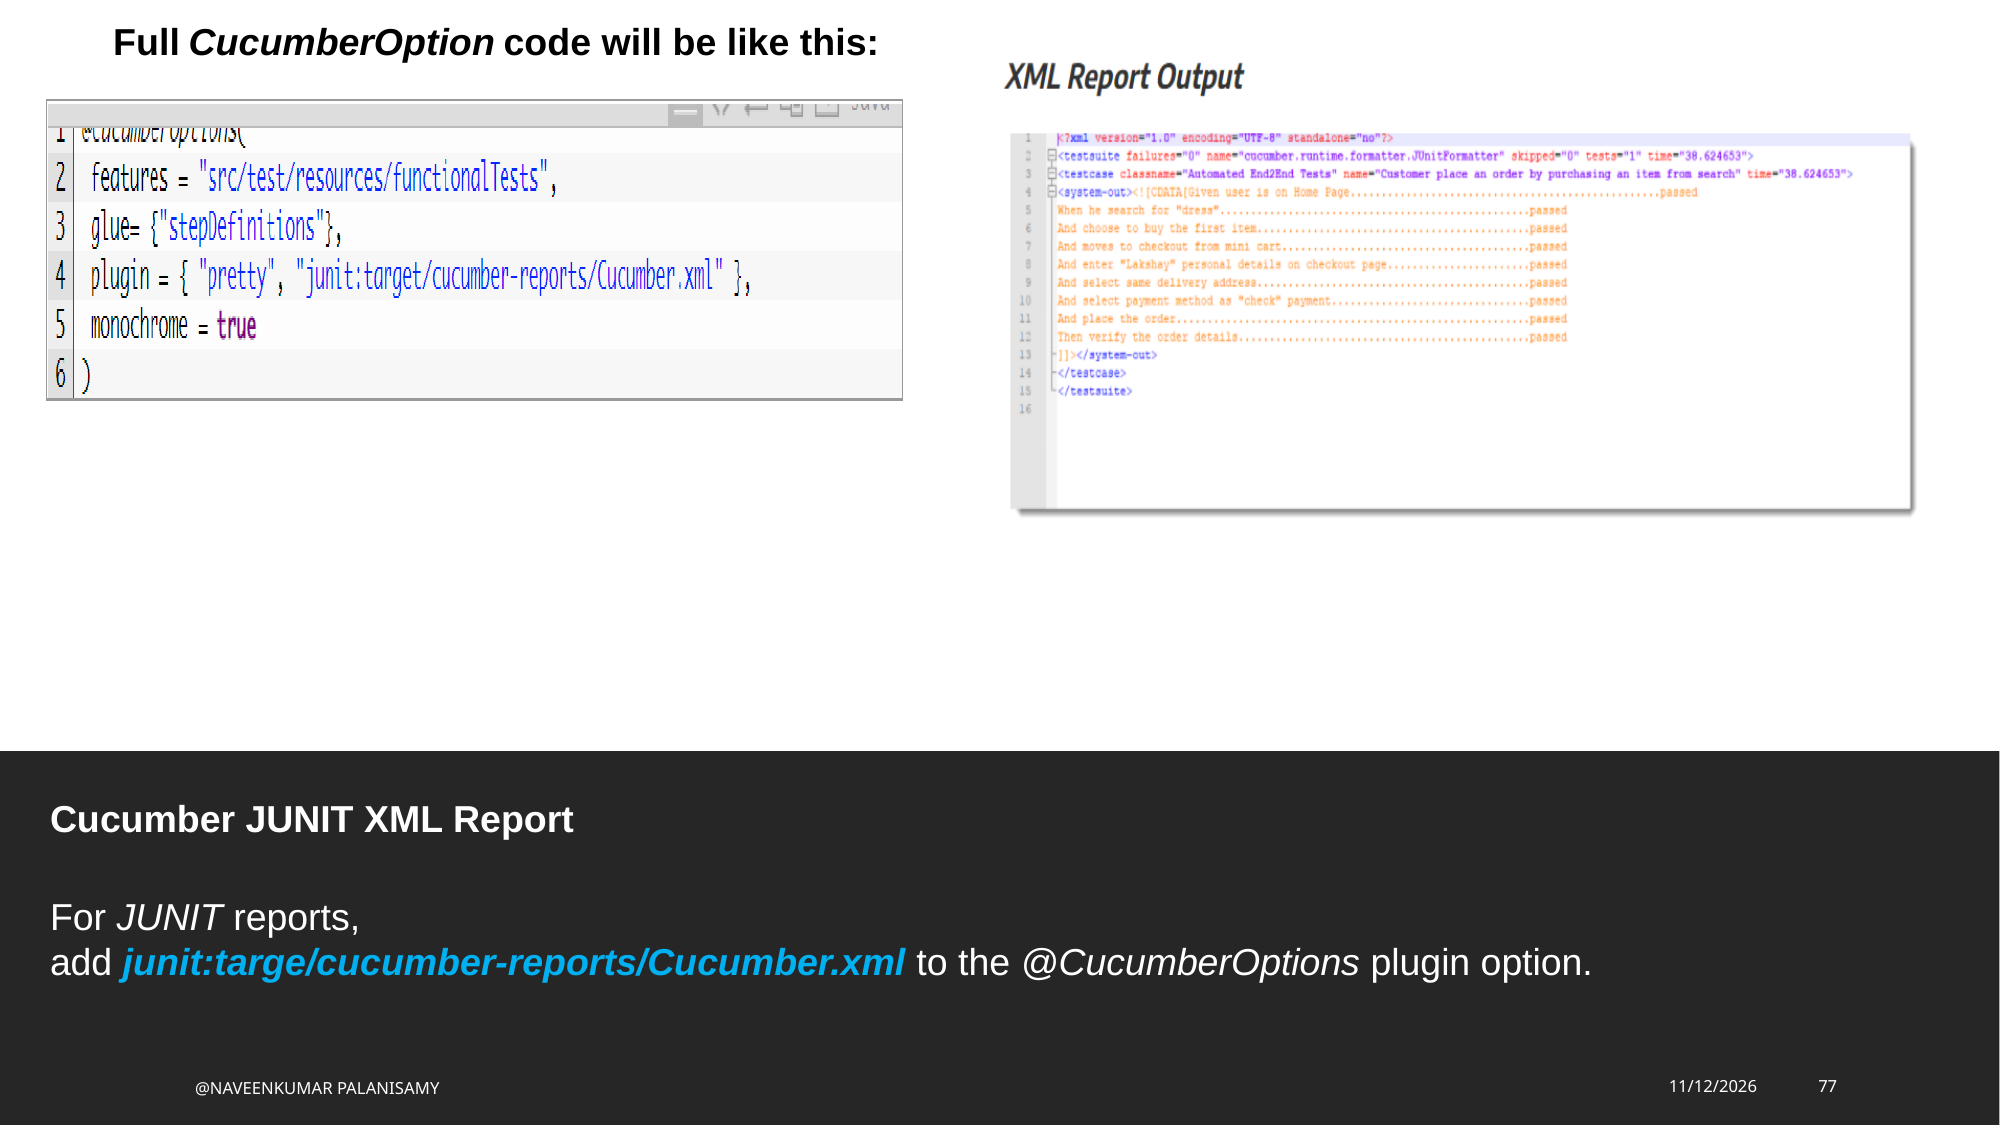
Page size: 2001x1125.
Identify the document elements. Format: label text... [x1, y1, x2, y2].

picture [999, 55, 1924, 525]
text_box Full CucumberOption code will be like this: [98, 10, 895, 66]
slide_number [1348, 1057, 1773, 1118]
picture [34, 75, 915, 429]
footer @NAVEENKUMAR PALANISAMY [180, 1057, 1299, 1118]
slide_number 77 [1803, 1057, 1932, 1118]
text_box [227, 0, 2000, 57]
text_box Cucumber JUNIT XML Report For JUNIT reports, add junit:targe/cucumber-reports/Cucumber.xml to the @CucumberOptions plugin option. [34, 786, 1905, 1084]
text_box [55, 66, 996, 142]
